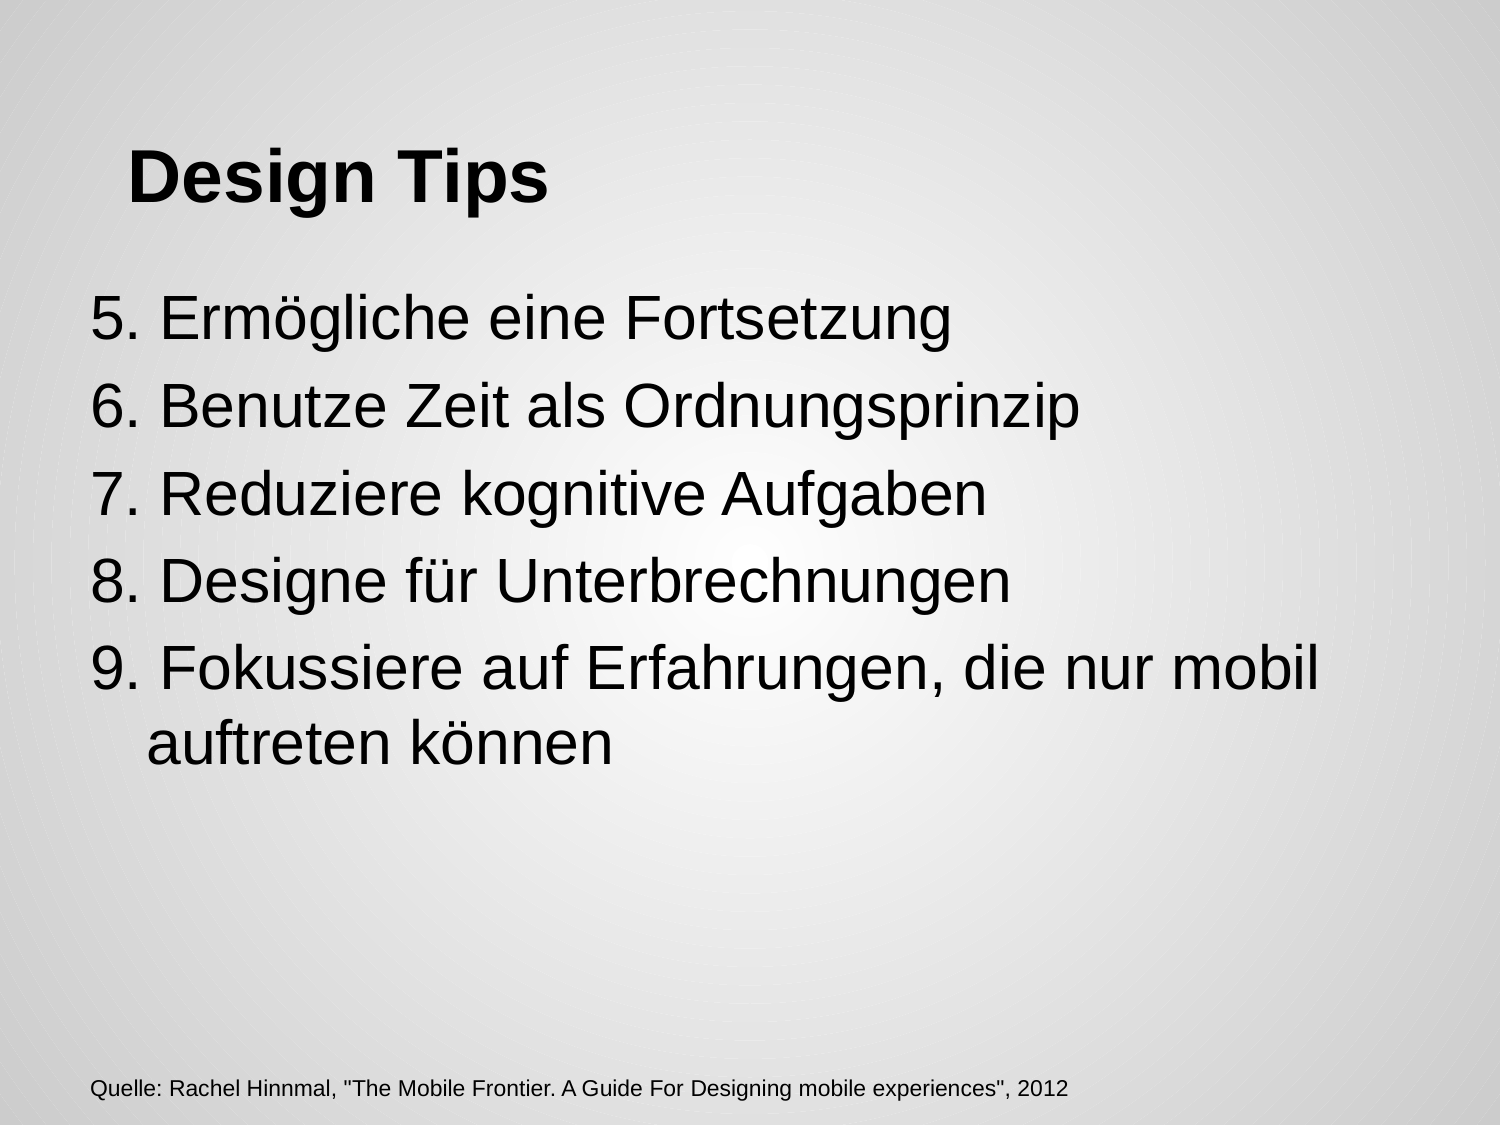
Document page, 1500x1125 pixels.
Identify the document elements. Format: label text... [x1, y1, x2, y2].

text_box Quelle: Rachel Hinnmal, "The Mobile Frontier. A Guide For Designing mobile experiences", 2012 [75, 1050, 1500, 1125]
list 5. Ermögliche eine Fortsetzung 6. Benutze Zeit als Ordnungsprinzip 7. Reduziere kognitive Aufgaben 8. Designe für Unterbrechnungen 9. Fokussiere auf Erfahrungen, die nur mobil auftreten können [75, 262, 1425, 1050]
title Design Tips [75, 45, 1425, 233]
